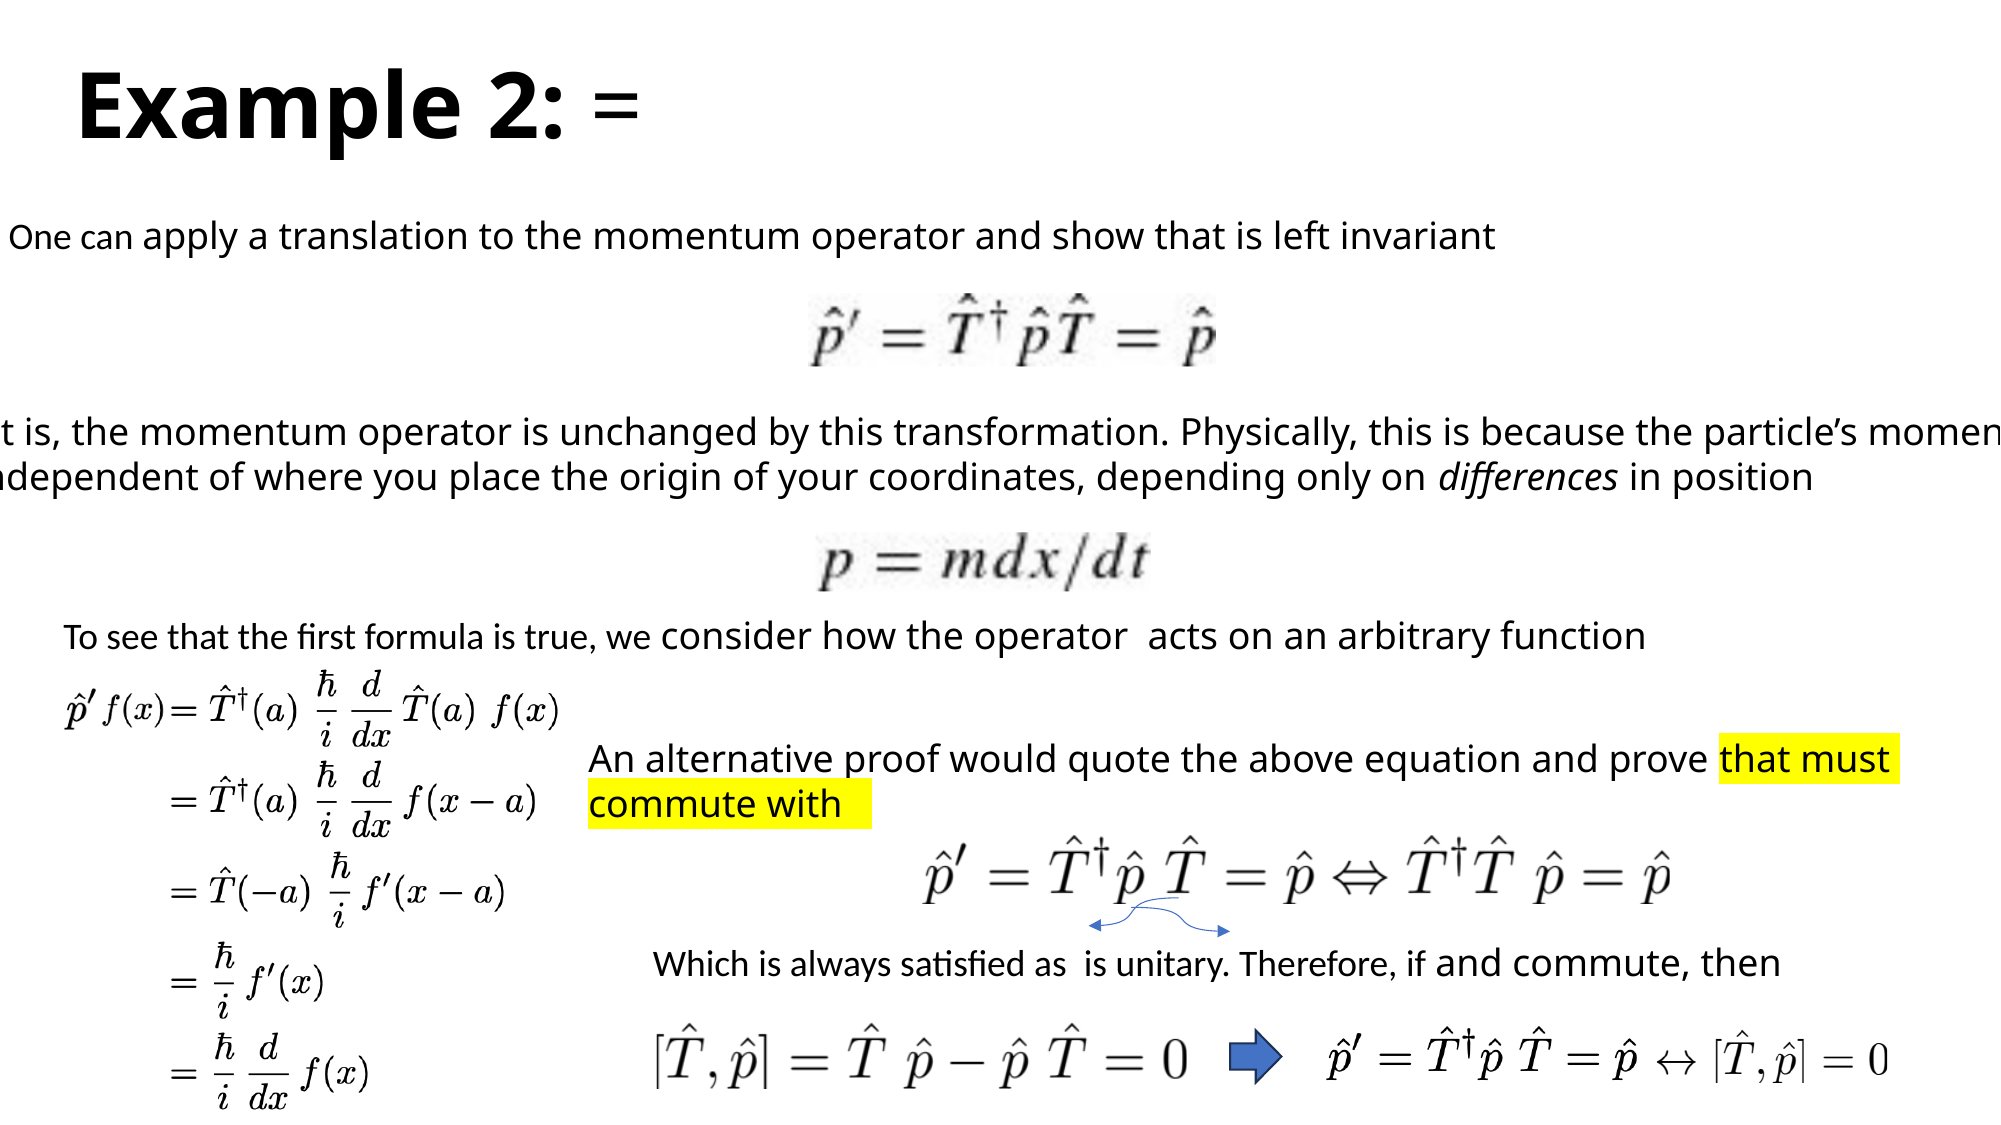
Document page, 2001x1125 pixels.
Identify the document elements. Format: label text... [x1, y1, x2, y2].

text_box That is, the momentum operator is unchanged by this transformation. Physically, this is because the particle’s momentum is independent of where you place the origin of your coordinates, depending only on differences in position [0, 400, 2000, 506]
picture [807, 528, 1153, 598]
picture [656, 1021, 1187, 1089]
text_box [1131, 907, 1230, 932]
picture [53, 652, 576, 1125]
picture [1324, 1022, 1645, 1089]
text_box [1229, 1027, 1283, 1086]
picture [921, 835, 1670, 904]
picture [1656, 1029, 1888, 1083]
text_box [1088, 897, 1179, 926]
picture [807, 287, 1219, 379]
